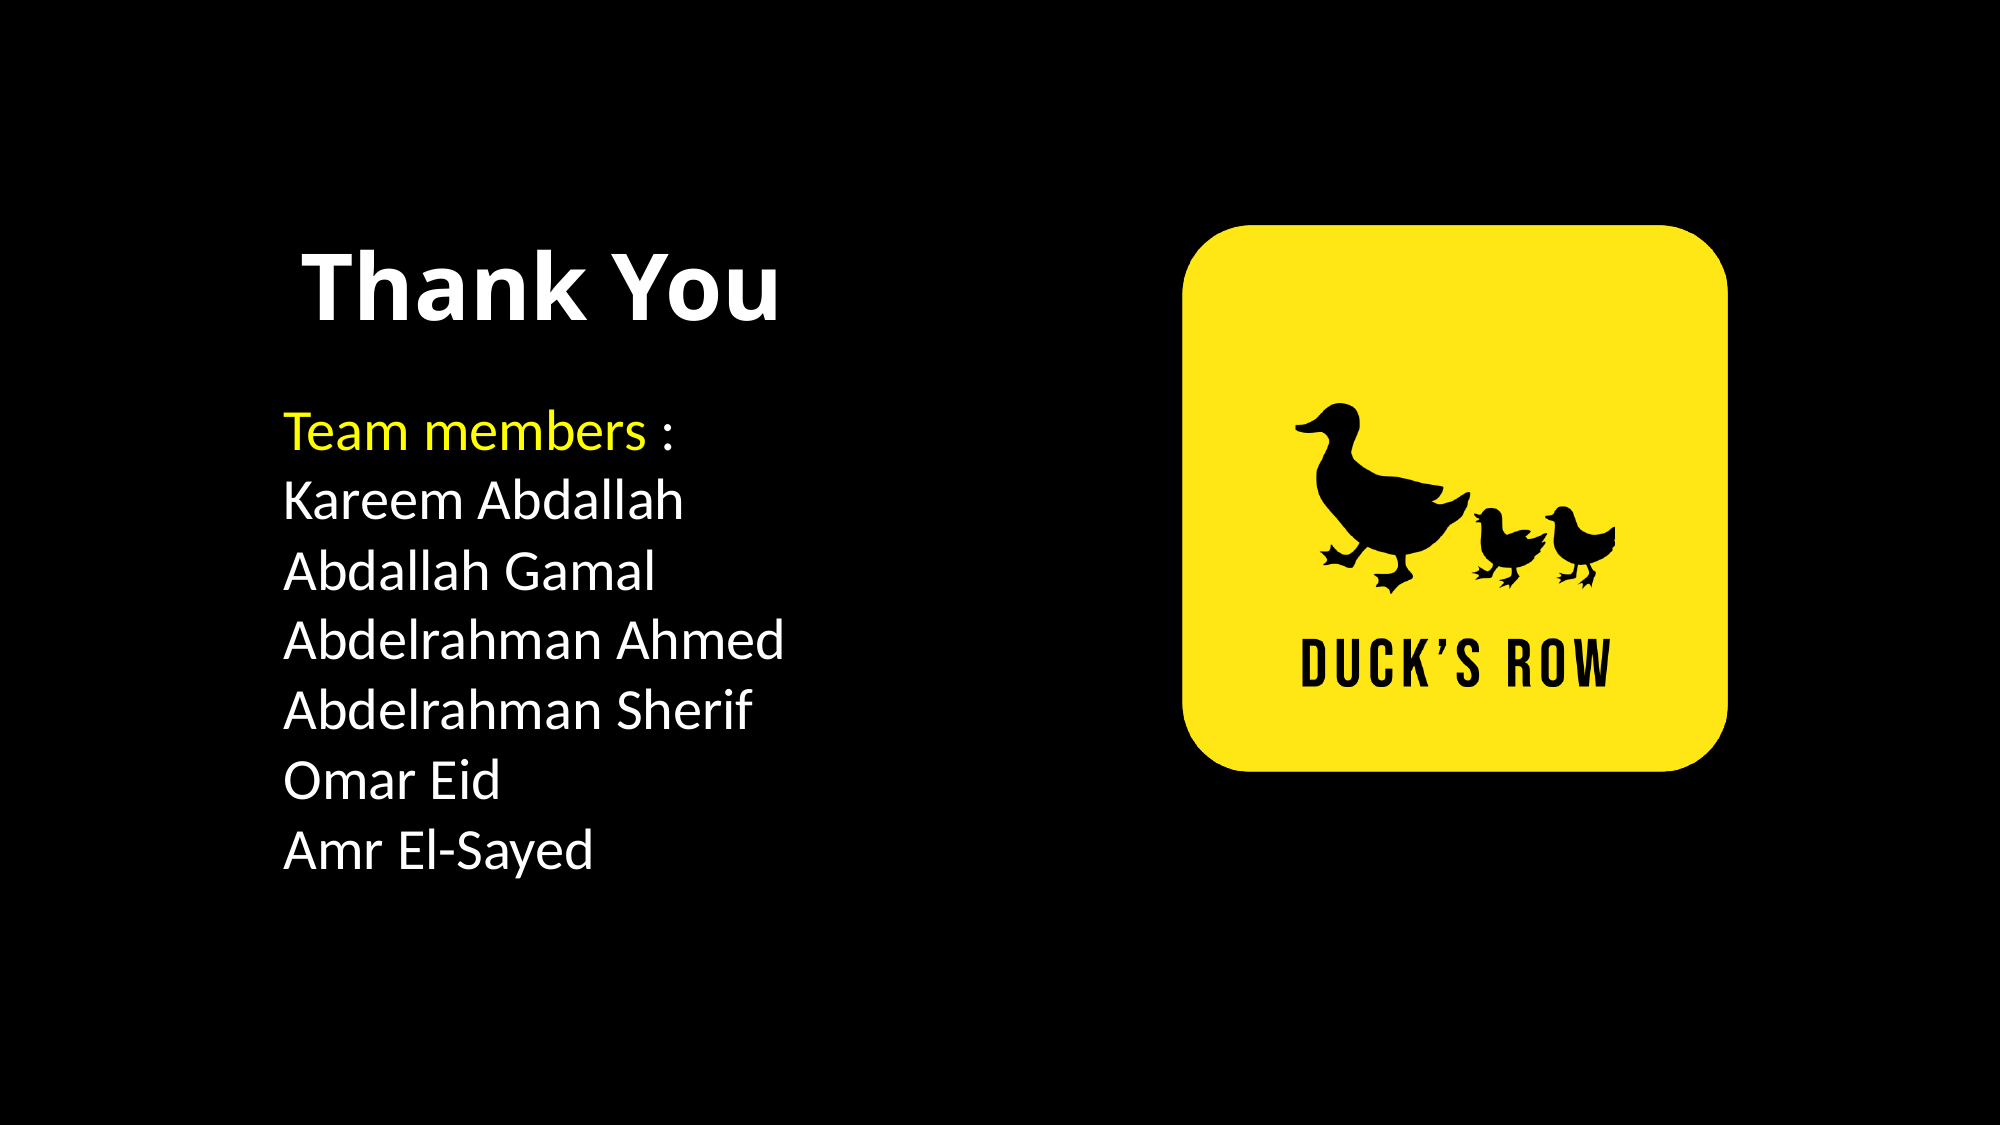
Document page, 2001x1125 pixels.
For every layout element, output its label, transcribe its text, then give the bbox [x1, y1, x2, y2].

title Thank You [265, 182, 818, 349]
picture [1182, 225, 1728, 772]
text_box Team members : Kareem Abdallah Abdallah Gamal Abdelrahman Ahmed Abdelrahman Sherif Omar Eid Amr El-Sayed [268, 384, 815, 889]
